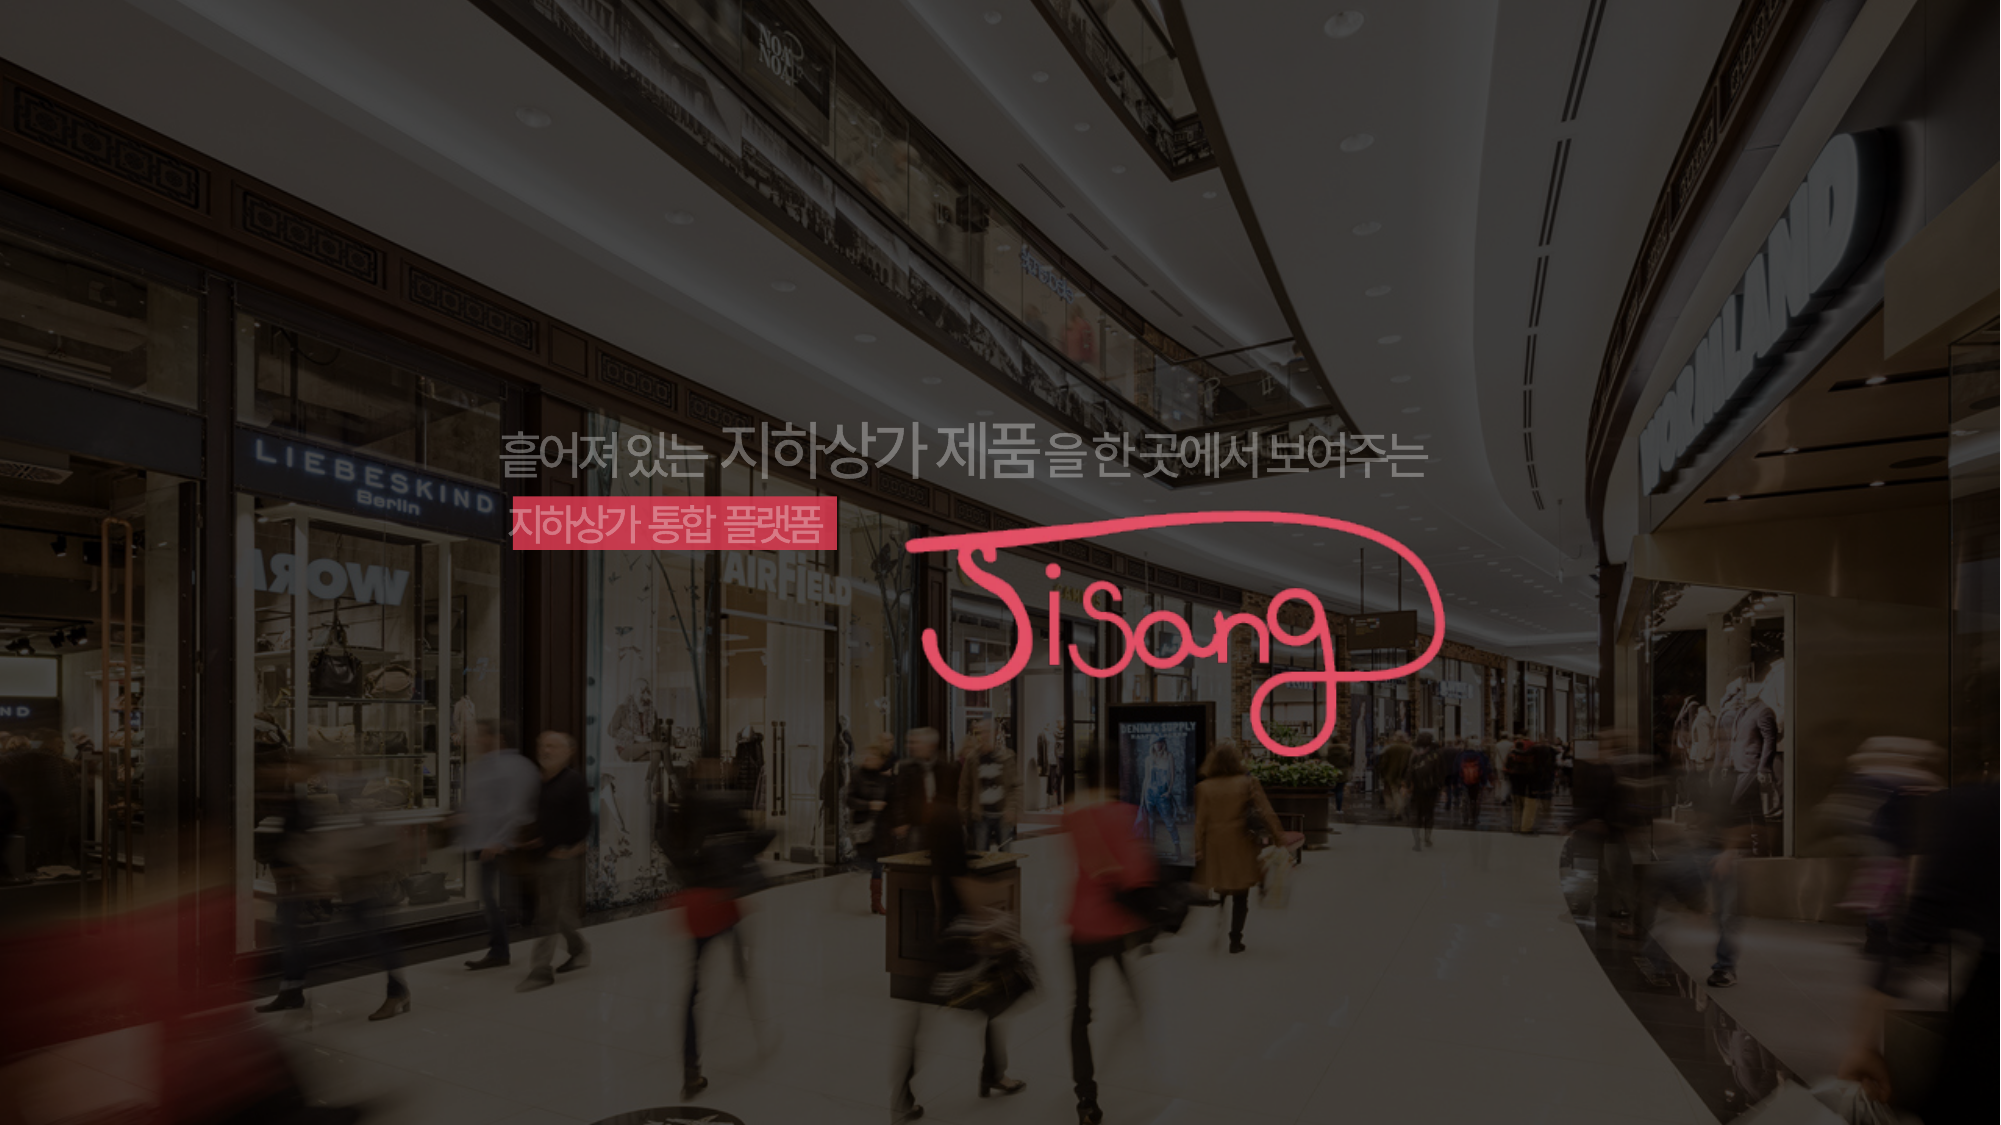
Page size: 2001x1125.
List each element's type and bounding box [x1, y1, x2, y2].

text_box [440, 403, 1487, 658]
picture [0, 0, 2000, 1125]
